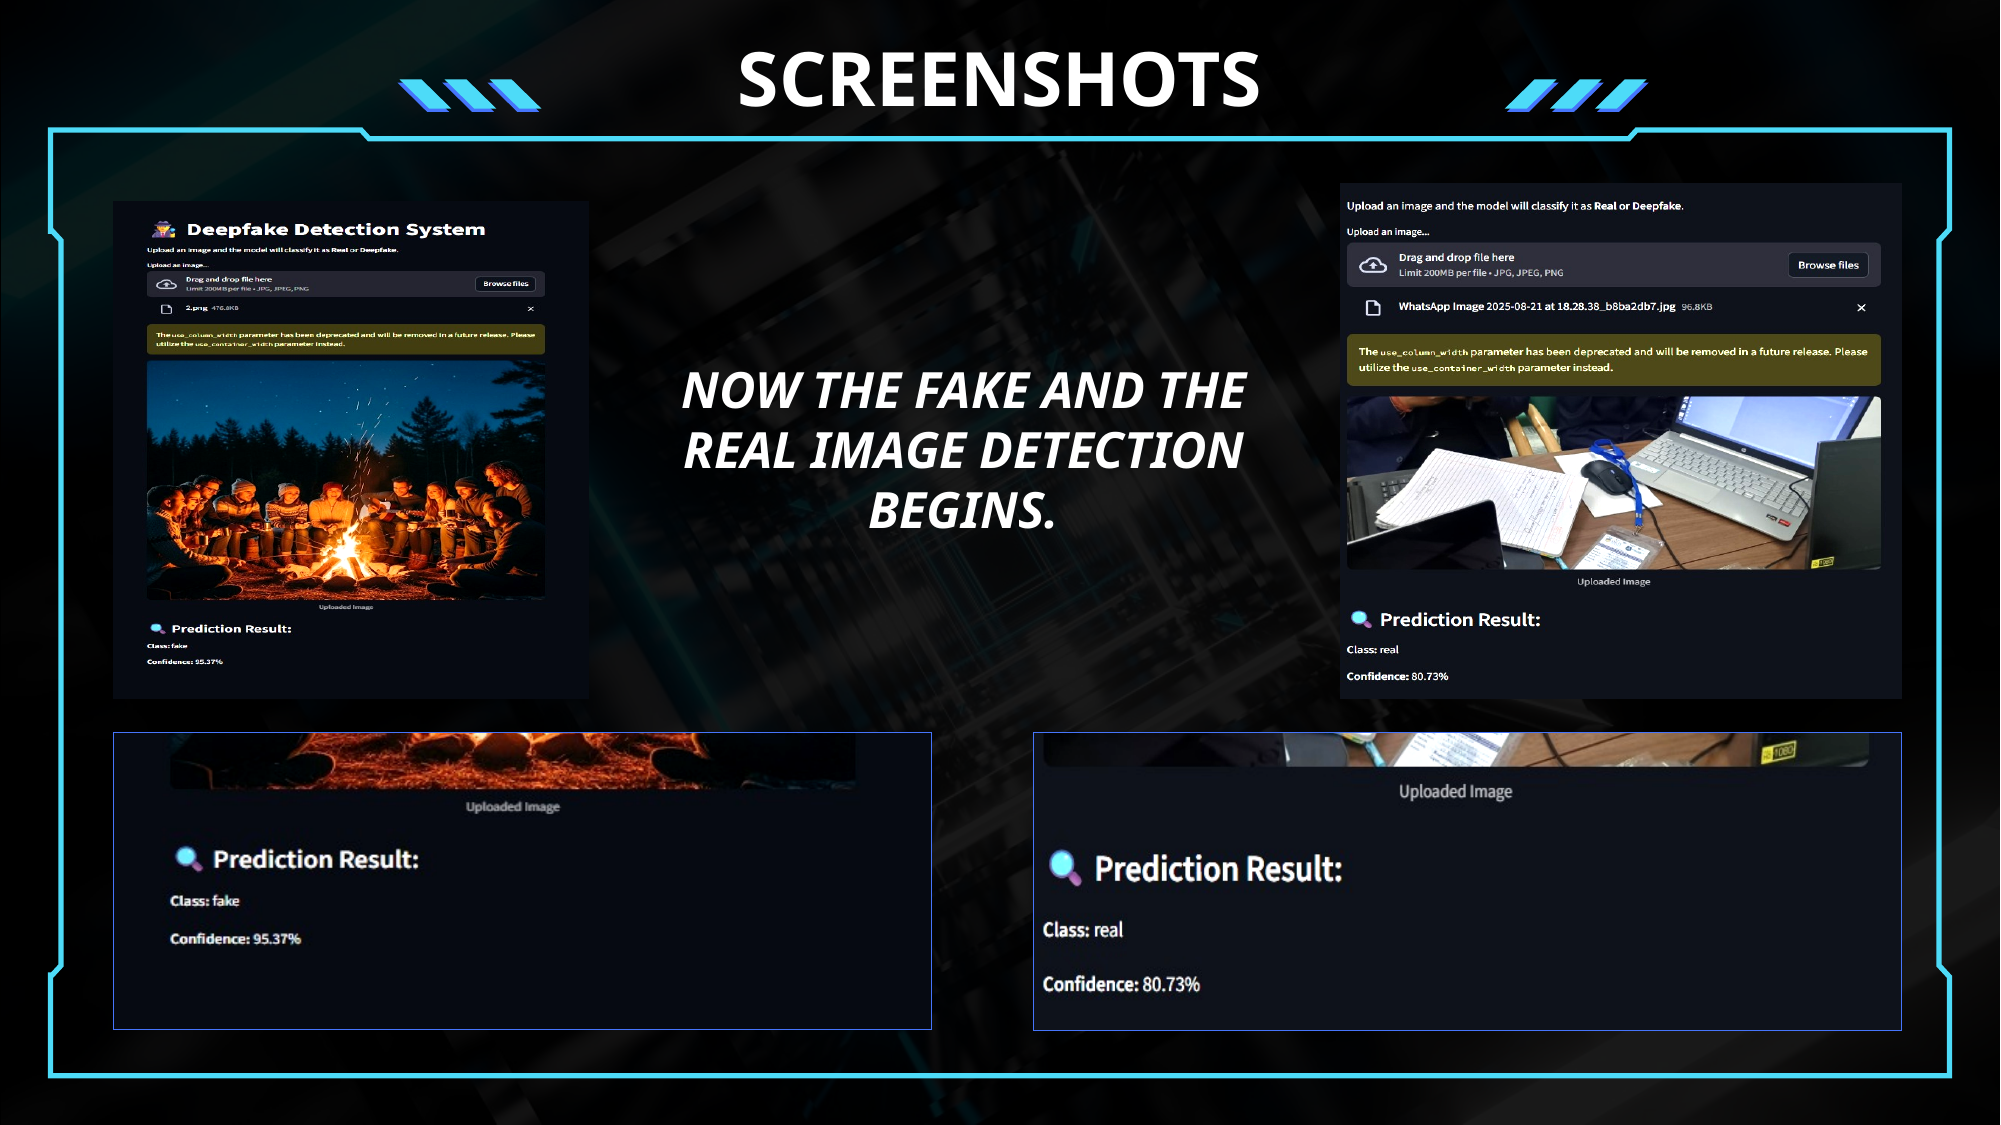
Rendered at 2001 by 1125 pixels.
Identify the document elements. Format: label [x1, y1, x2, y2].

text_box [397, 79, 542, 112]
text_box [1504, 79, 1649, 112]
picture [1, 0, 2000, 1125]
